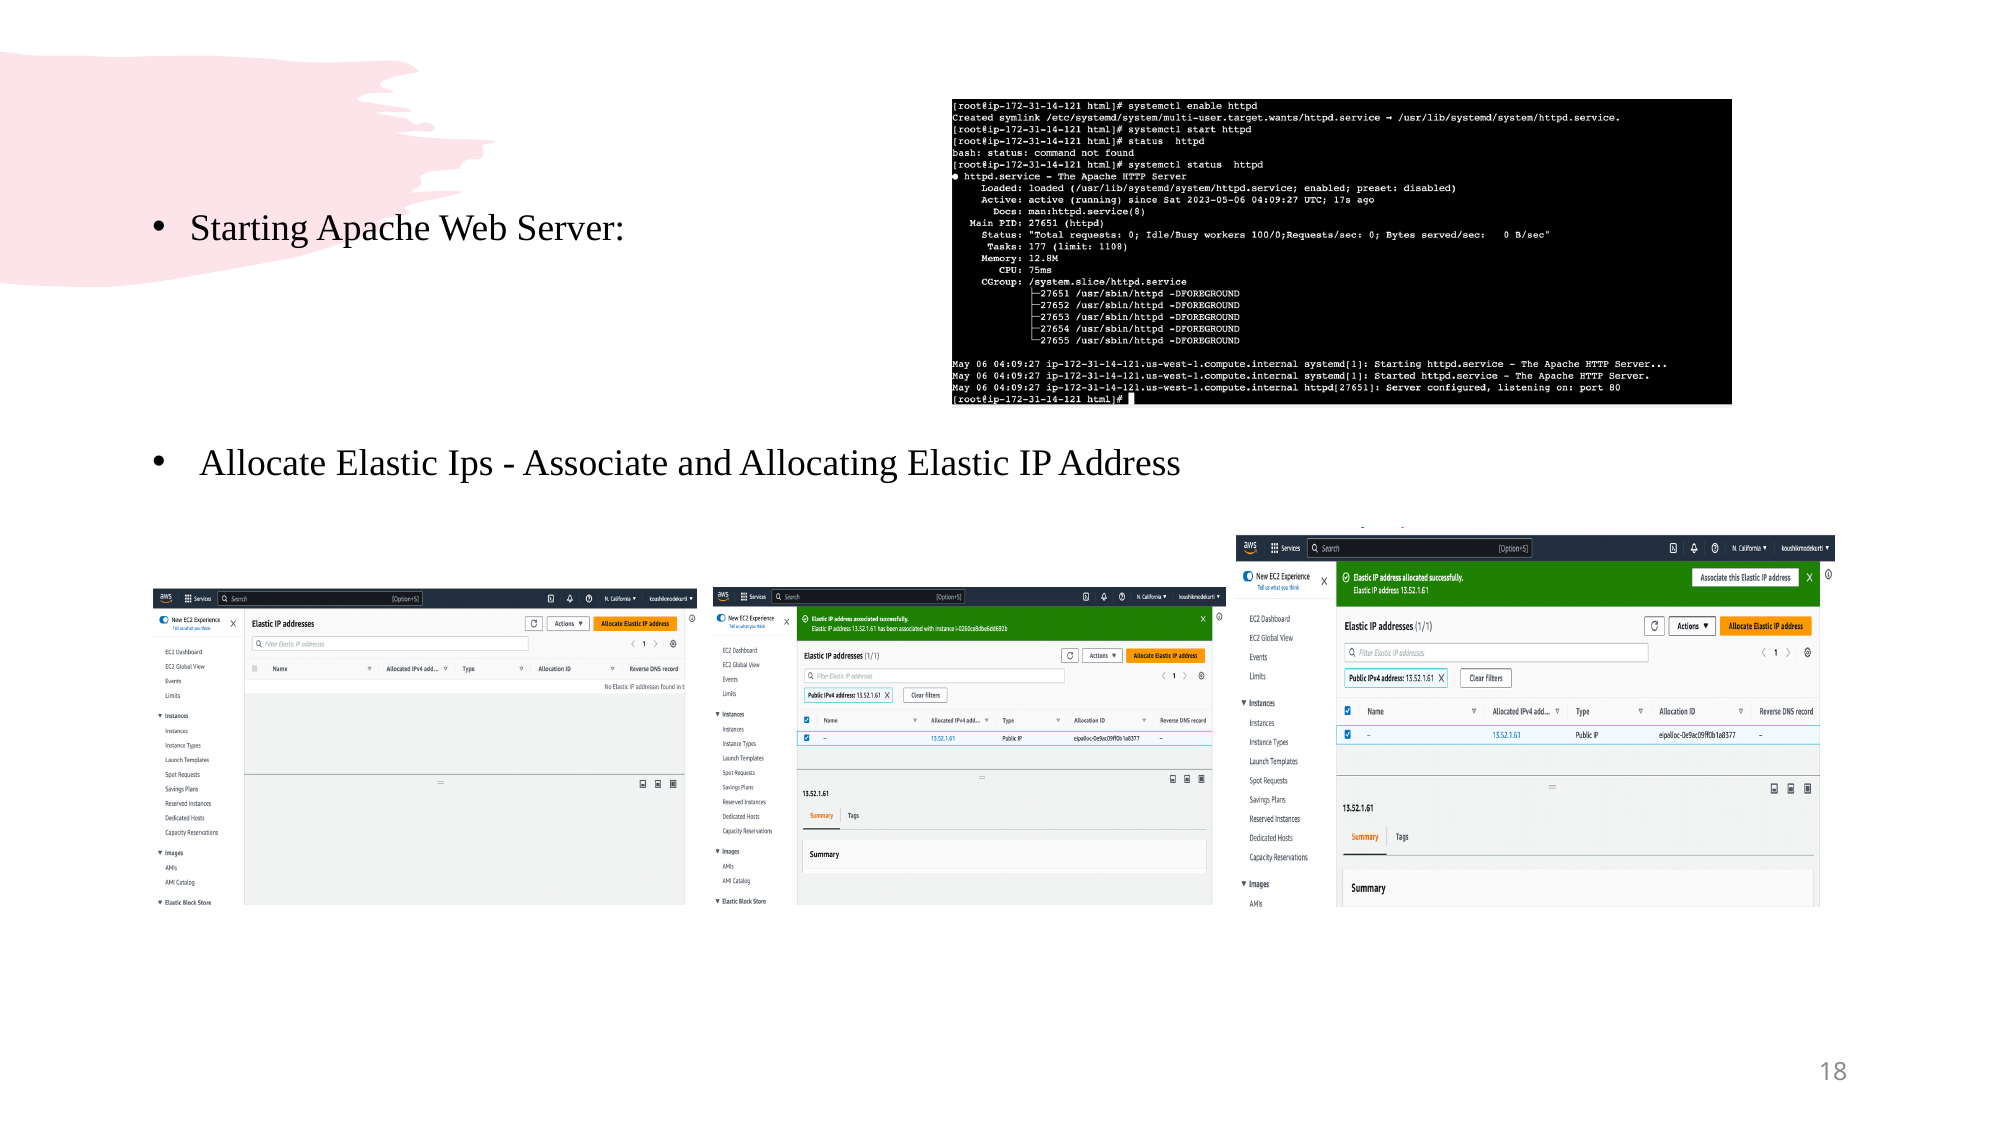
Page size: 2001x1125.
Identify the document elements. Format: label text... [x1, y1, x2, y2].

list Starting Apache Web Server: [137, 195, 1863, 1013]
picture [713, 587, 1226, 905]
slide_number 18 [1412, 1042, 1863, 1103]
text_box Allocate Elastic Ips - Associate and Allocating Elastic IP Address [137, 430, 1345, 491]
picture [952, 99, 1732, 408]
picture [153, 587, 697, 905]
picture [1236, 527, 1835, 907]
